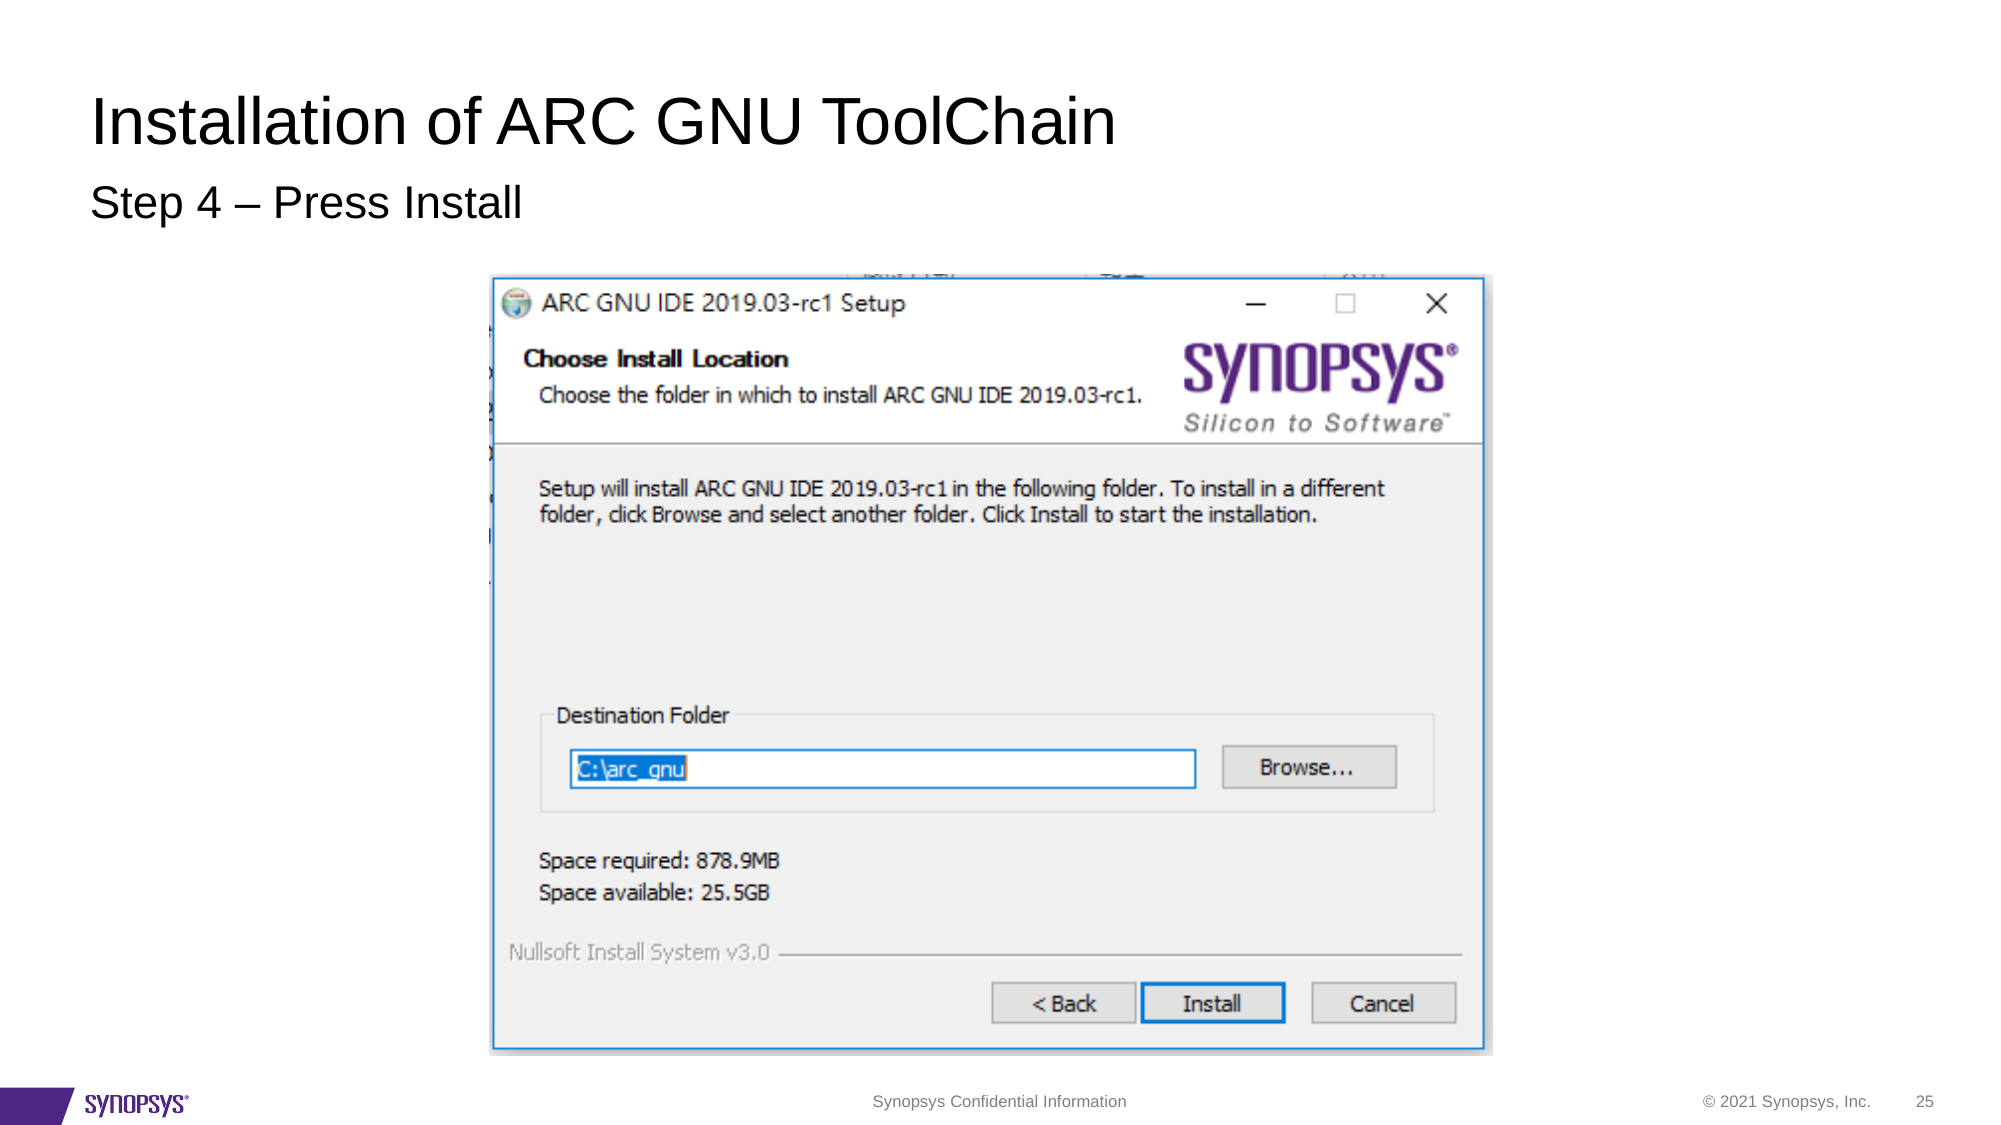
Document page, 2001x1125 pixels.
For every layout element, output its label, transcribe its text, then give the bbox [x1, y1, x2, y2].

title Installation of ARC GNU ToolChain [75, 0, 1926, 165]
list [489, 274, 1493, 1056]
list Step 4 – Press Install [74, 164, 1925, 225]
